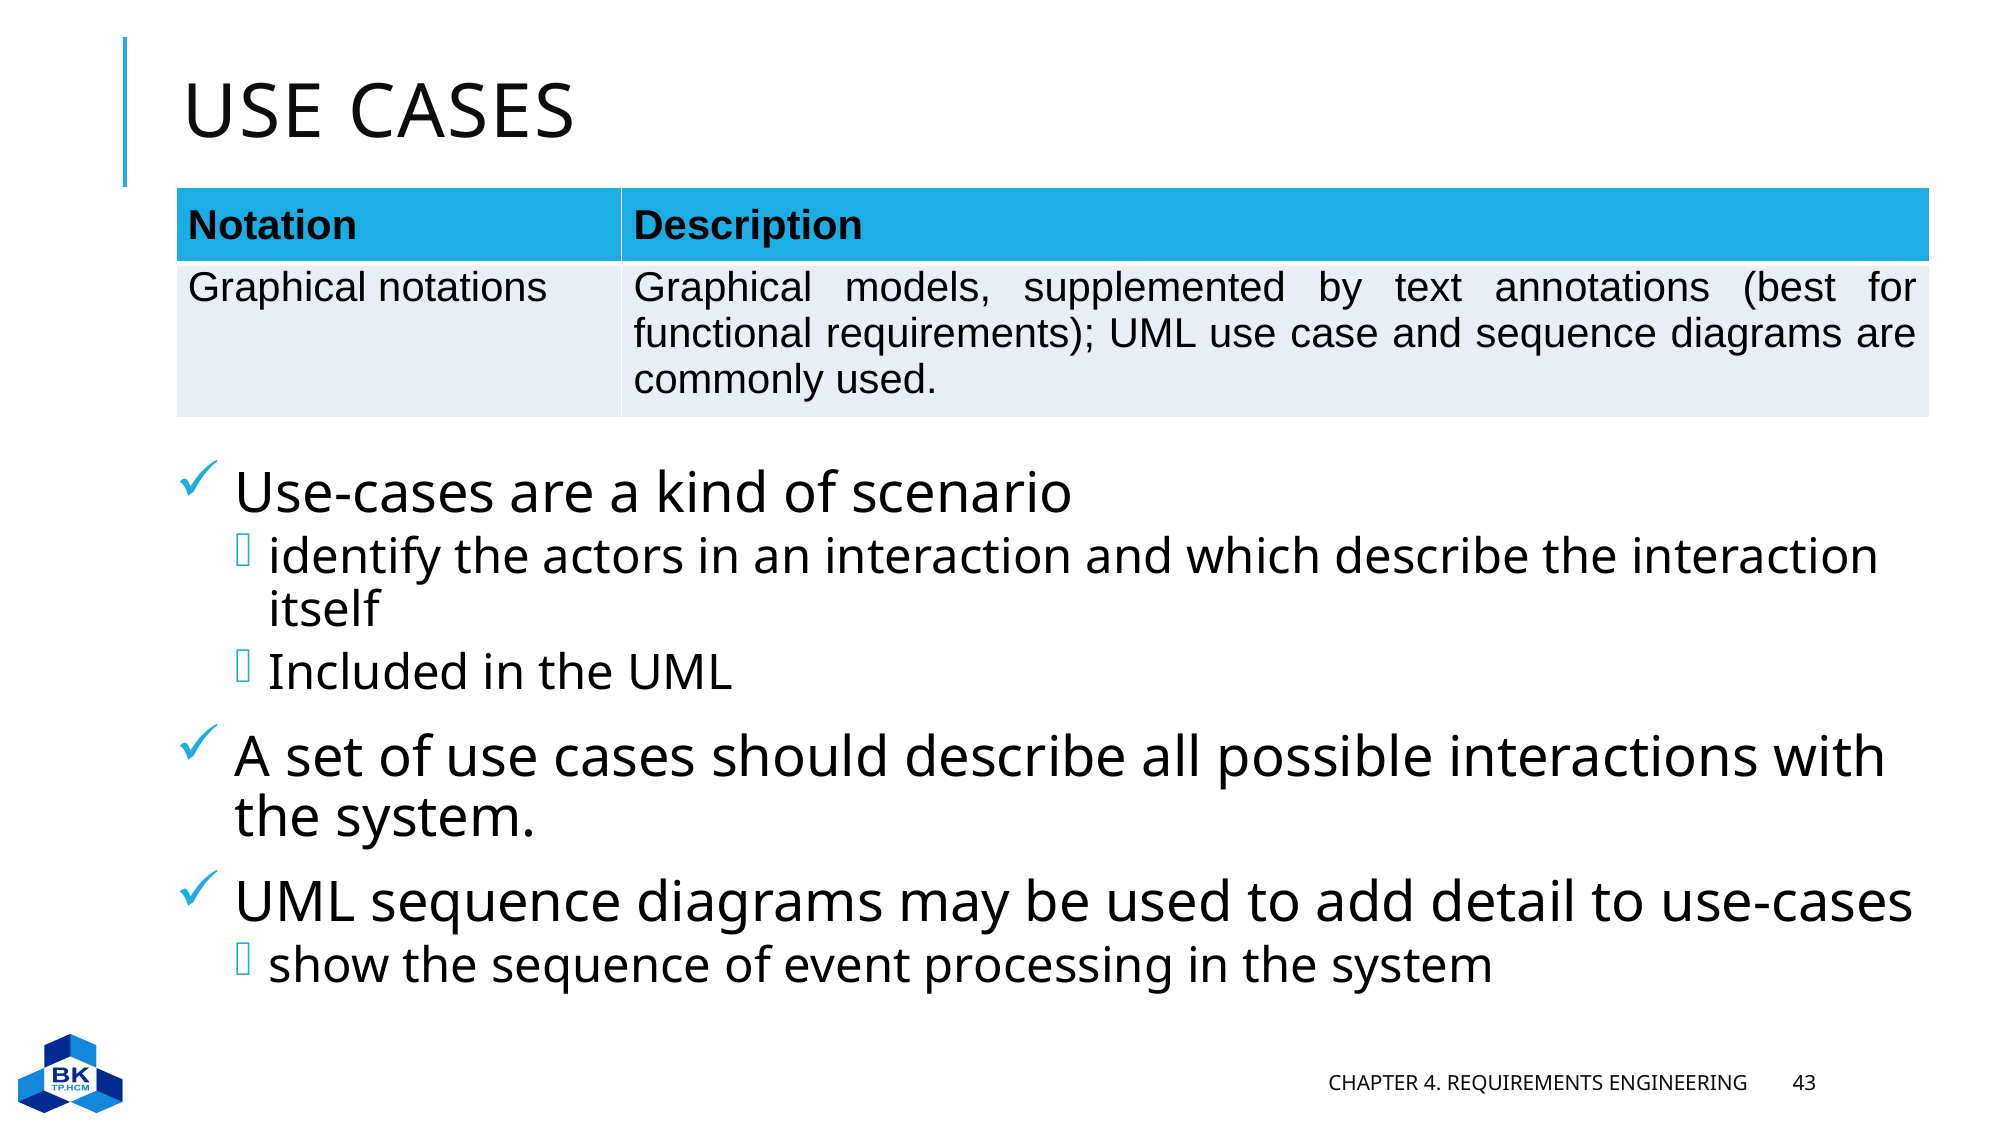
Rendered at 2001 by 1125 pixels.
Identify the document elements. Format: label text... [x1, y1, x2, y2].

footer Chapter 4. Requirements engineering [794, 1061, 1763, 1107]
table_header Notation [177, 188, 621, 261]
list Use-cases are a kind of scenario identify the actors in an interaction and which describe the interaction itself Included in the UML A set of use cases should describe all possible interactions with the system. UML sequence diagrams may be used to add detail to use-cases show the sequence of event processing in the system [168, 456, 1938, 1035]
table_cell Graphical models, supplemented by text annotations (best for functional requirements); UML use case and sequence diagrams are commonly used. [622, 266, 1929, 417]
slide_number 43 [1777, 1061, 1938, 1107]
table_cell Graphical notations [177, 266, 621, 417]
title Use cases [168, 15, 1938, 216]
table_header Description [622, 188, 1929, 261]
picture [0, 1027, 143, 1125]
